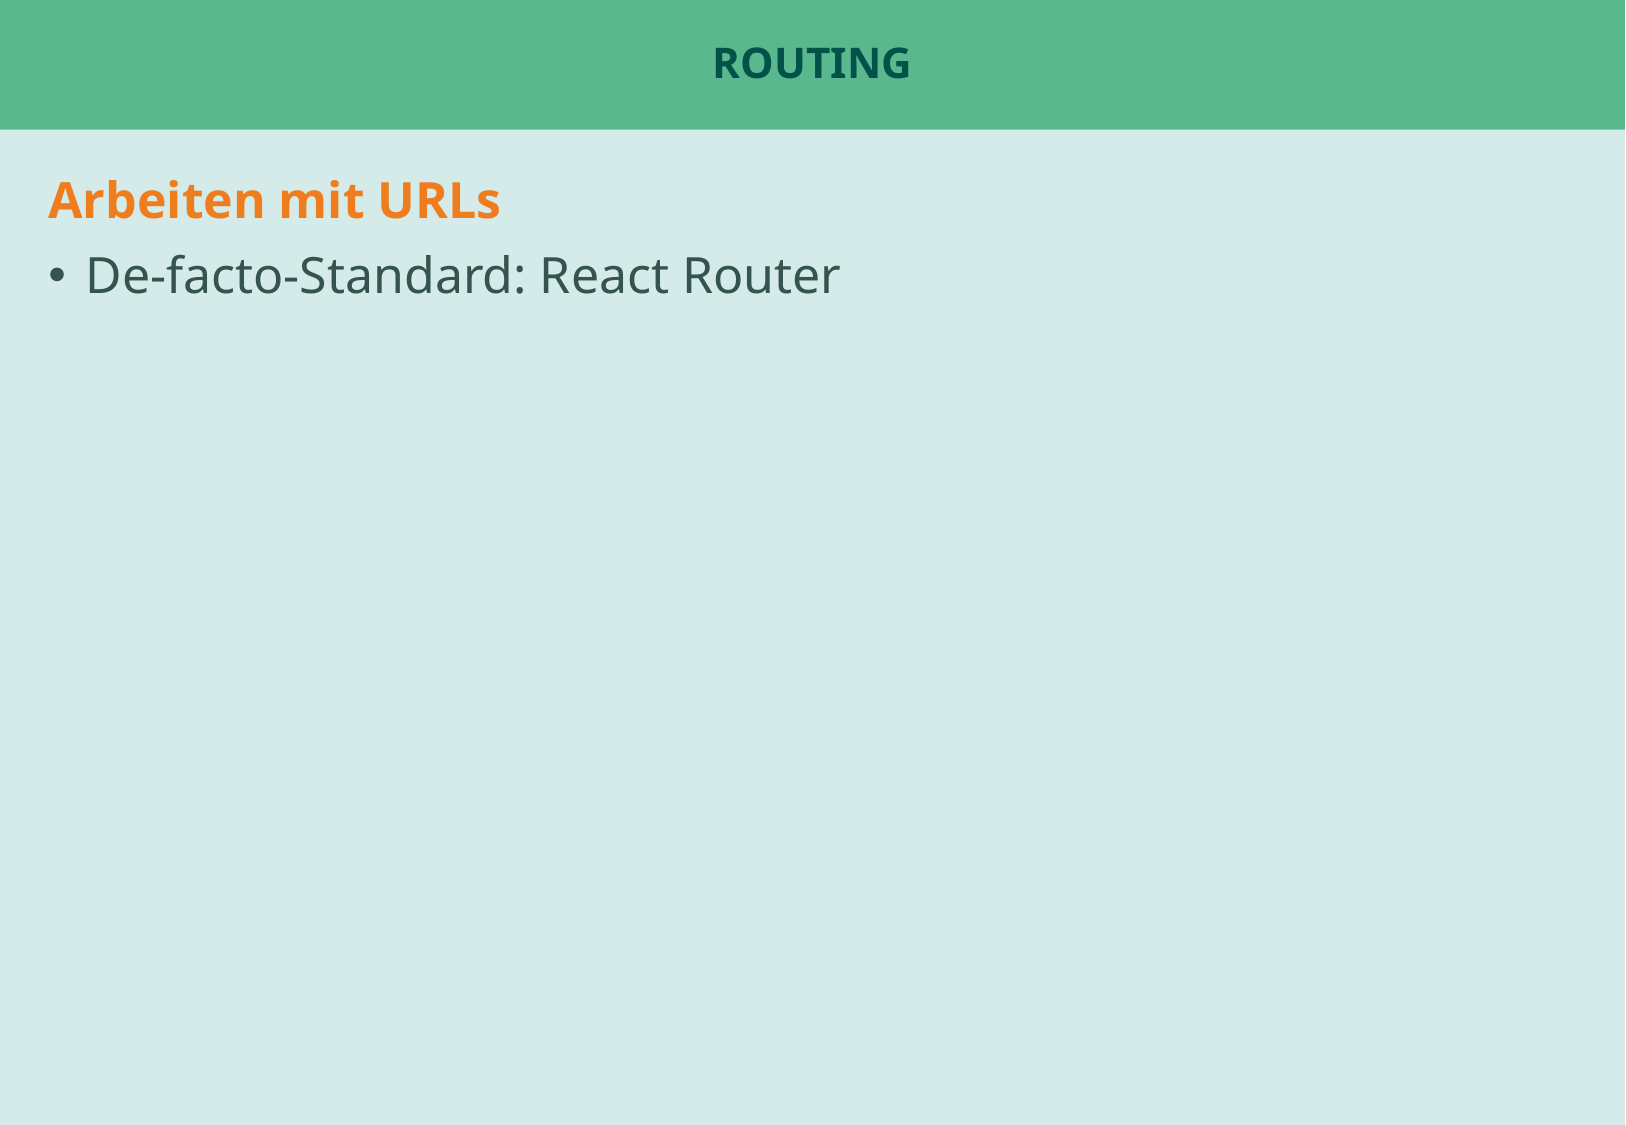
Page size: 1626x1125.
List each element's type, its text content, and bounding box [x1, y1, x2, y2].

list Arbeiten mit URLs De-facto-Standard: React Router [33, 168, 1592, 1043]
title Routing [0, 0, 1625, 130]
